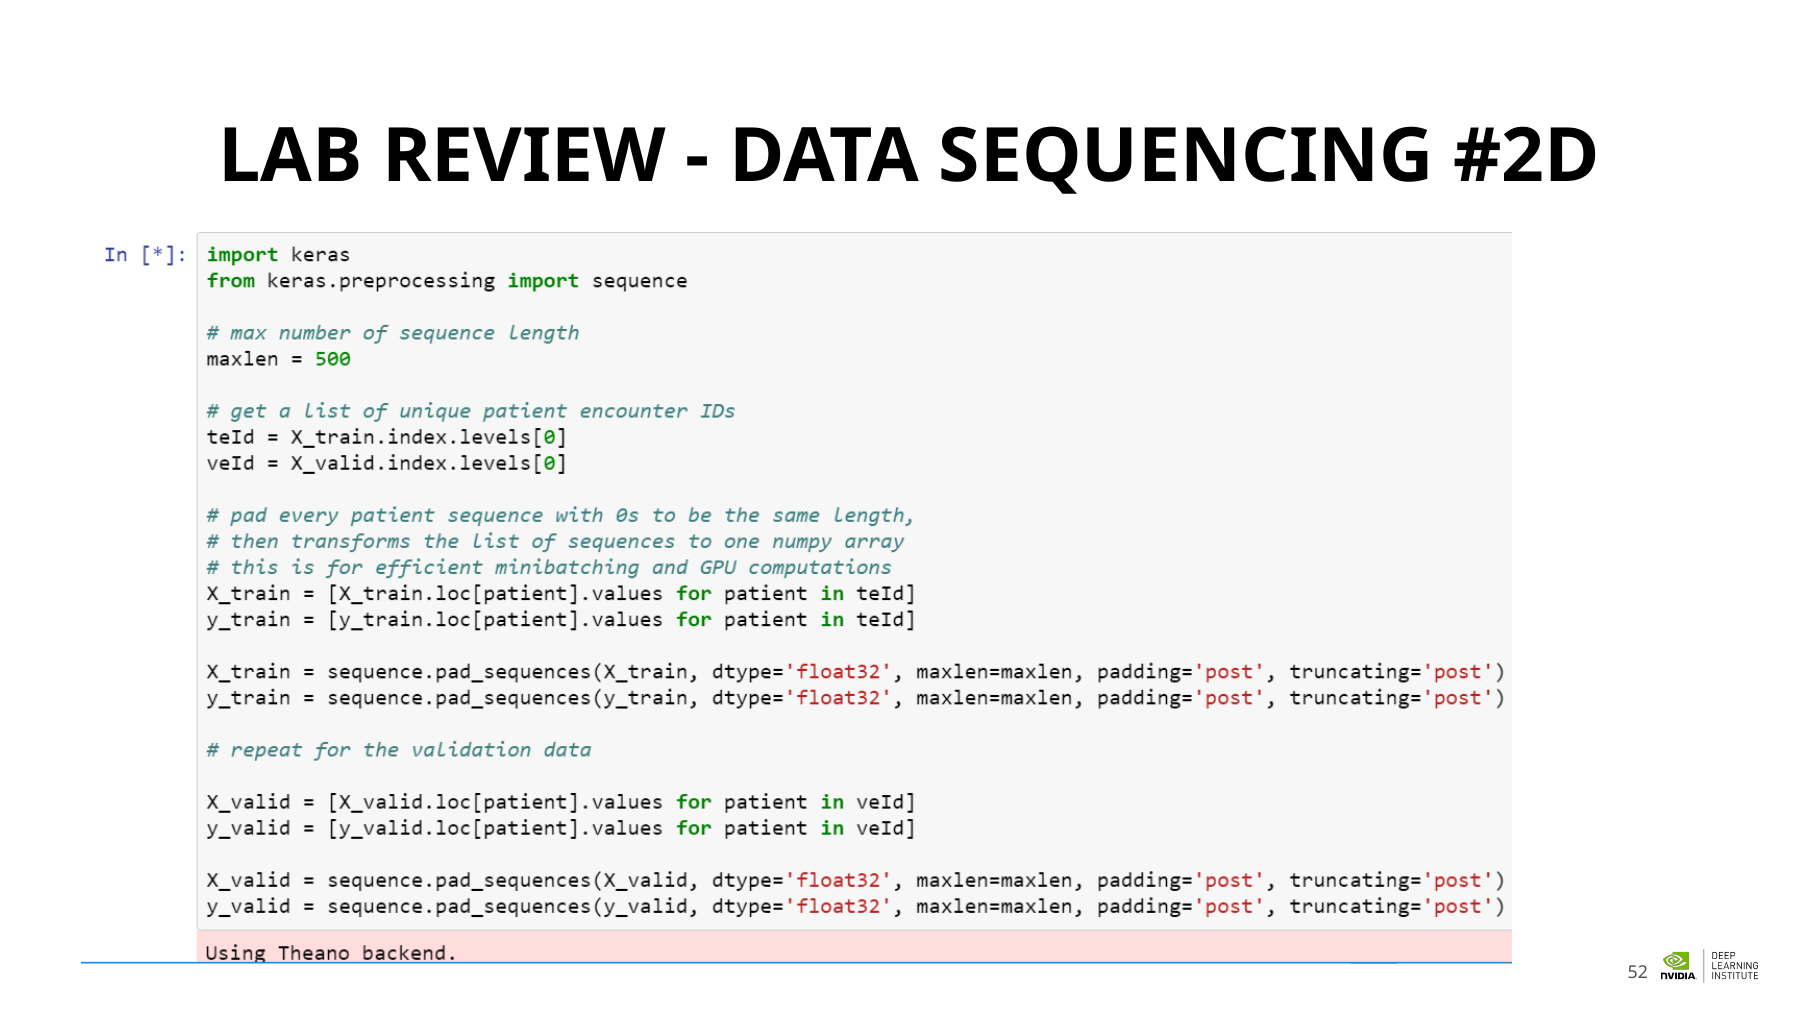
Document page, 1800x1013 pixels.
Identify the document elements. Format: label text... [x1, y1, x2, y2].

picture [81, 231, 1513, 965]
picture [1661, 949, 1758, 983]
title LAB REVIEW - DATA SEQUENCING #2D [81, 108, 1719, 206]
